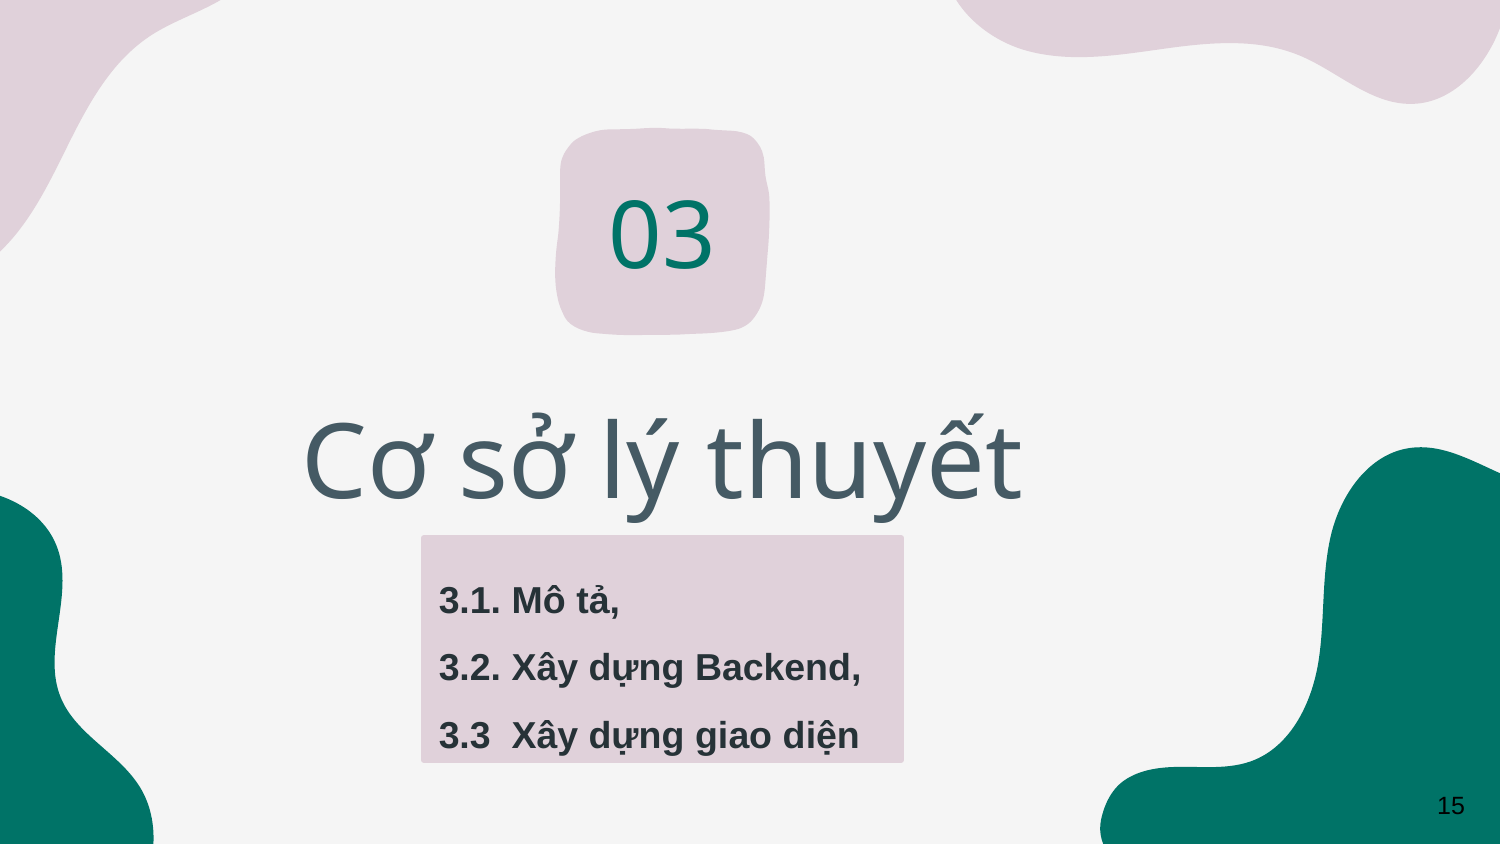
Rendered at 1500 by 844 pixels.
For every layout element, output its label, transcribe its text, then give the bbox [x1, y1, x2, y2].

title 03 [582, 162, 743, 301]
text_box [555, 127, 770, 336]
subtitle 3.1. Mô tả, 3.2. Xây dựng Backend, 3.3 Xây dựng giao diện [421, 539, 904, 763]
title Cơ sở lý thuyết [200, 375, 1125, 539]
text_box 15 [1422, 782, 1500, 828]
